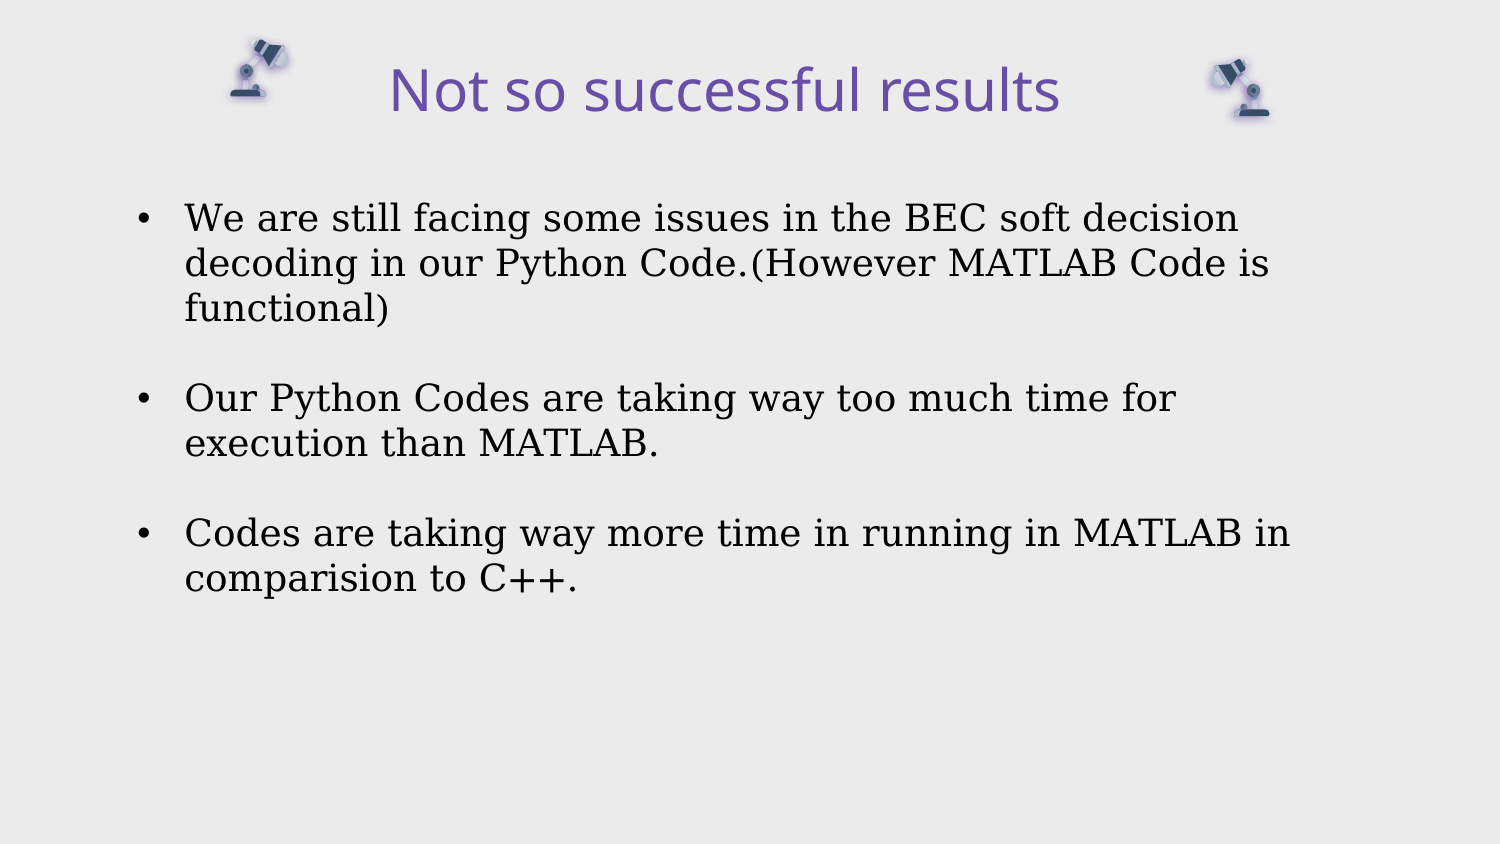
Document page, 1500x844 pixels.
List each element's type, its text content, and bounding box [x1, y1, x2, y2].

title Not so successful results [289, 37, 1162, 138]
text_box We are still facing some issues in the BEC soft decision decoding in our Python Code.(However MATLAB Code is functional) Our Python Codes are taking way too much time for execution than MATLAB. Codes are taking way more time in running in MATLAB in comparision to C++. [122, 179, 1329, 705]
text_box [1210, 58, 1270, 117]
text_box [230, 38, 290, 97]
